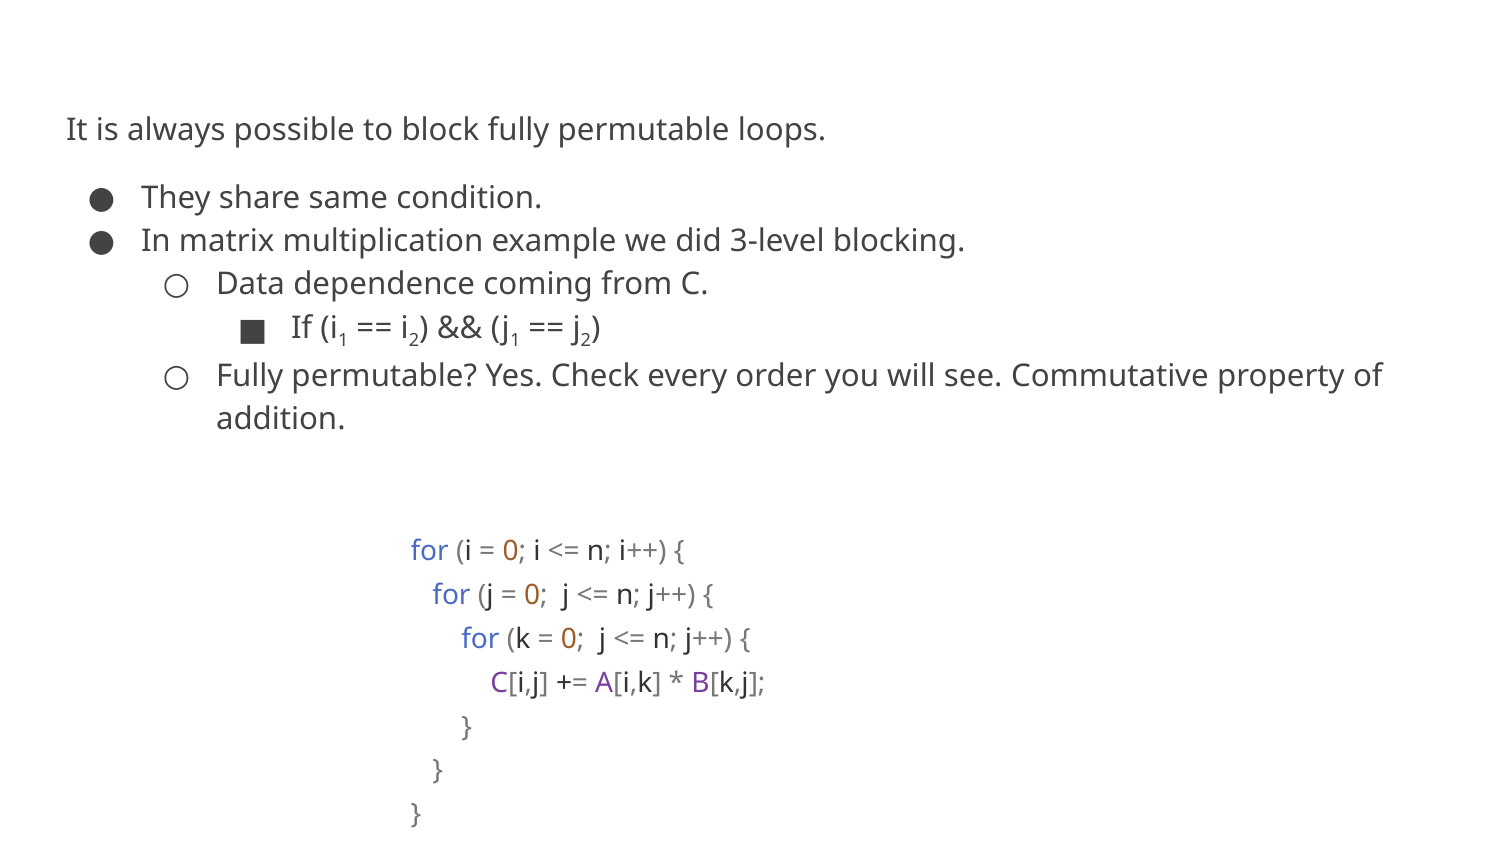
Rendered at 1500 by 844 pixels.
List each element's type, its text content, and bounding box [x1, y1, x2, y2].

text_box for (i = 0; i <= n; i++) { for (j = 0; j <= n; j++) { for (k = 0; j <= n; j++) { C[i,j] += A[i,k] * B[k,j]; } } } [395, 507, 1105, 844]
list It is always possible to block fully permutable loops. They share same condition. In matrix multiplication example we did 3-level blocking. Data dependence coming from C. If (i1 == i2) && (j1 == j2) Fully permutable? Yes. Check every order you will see. Commutative property of addition. [51, 88, 1449, 650]
